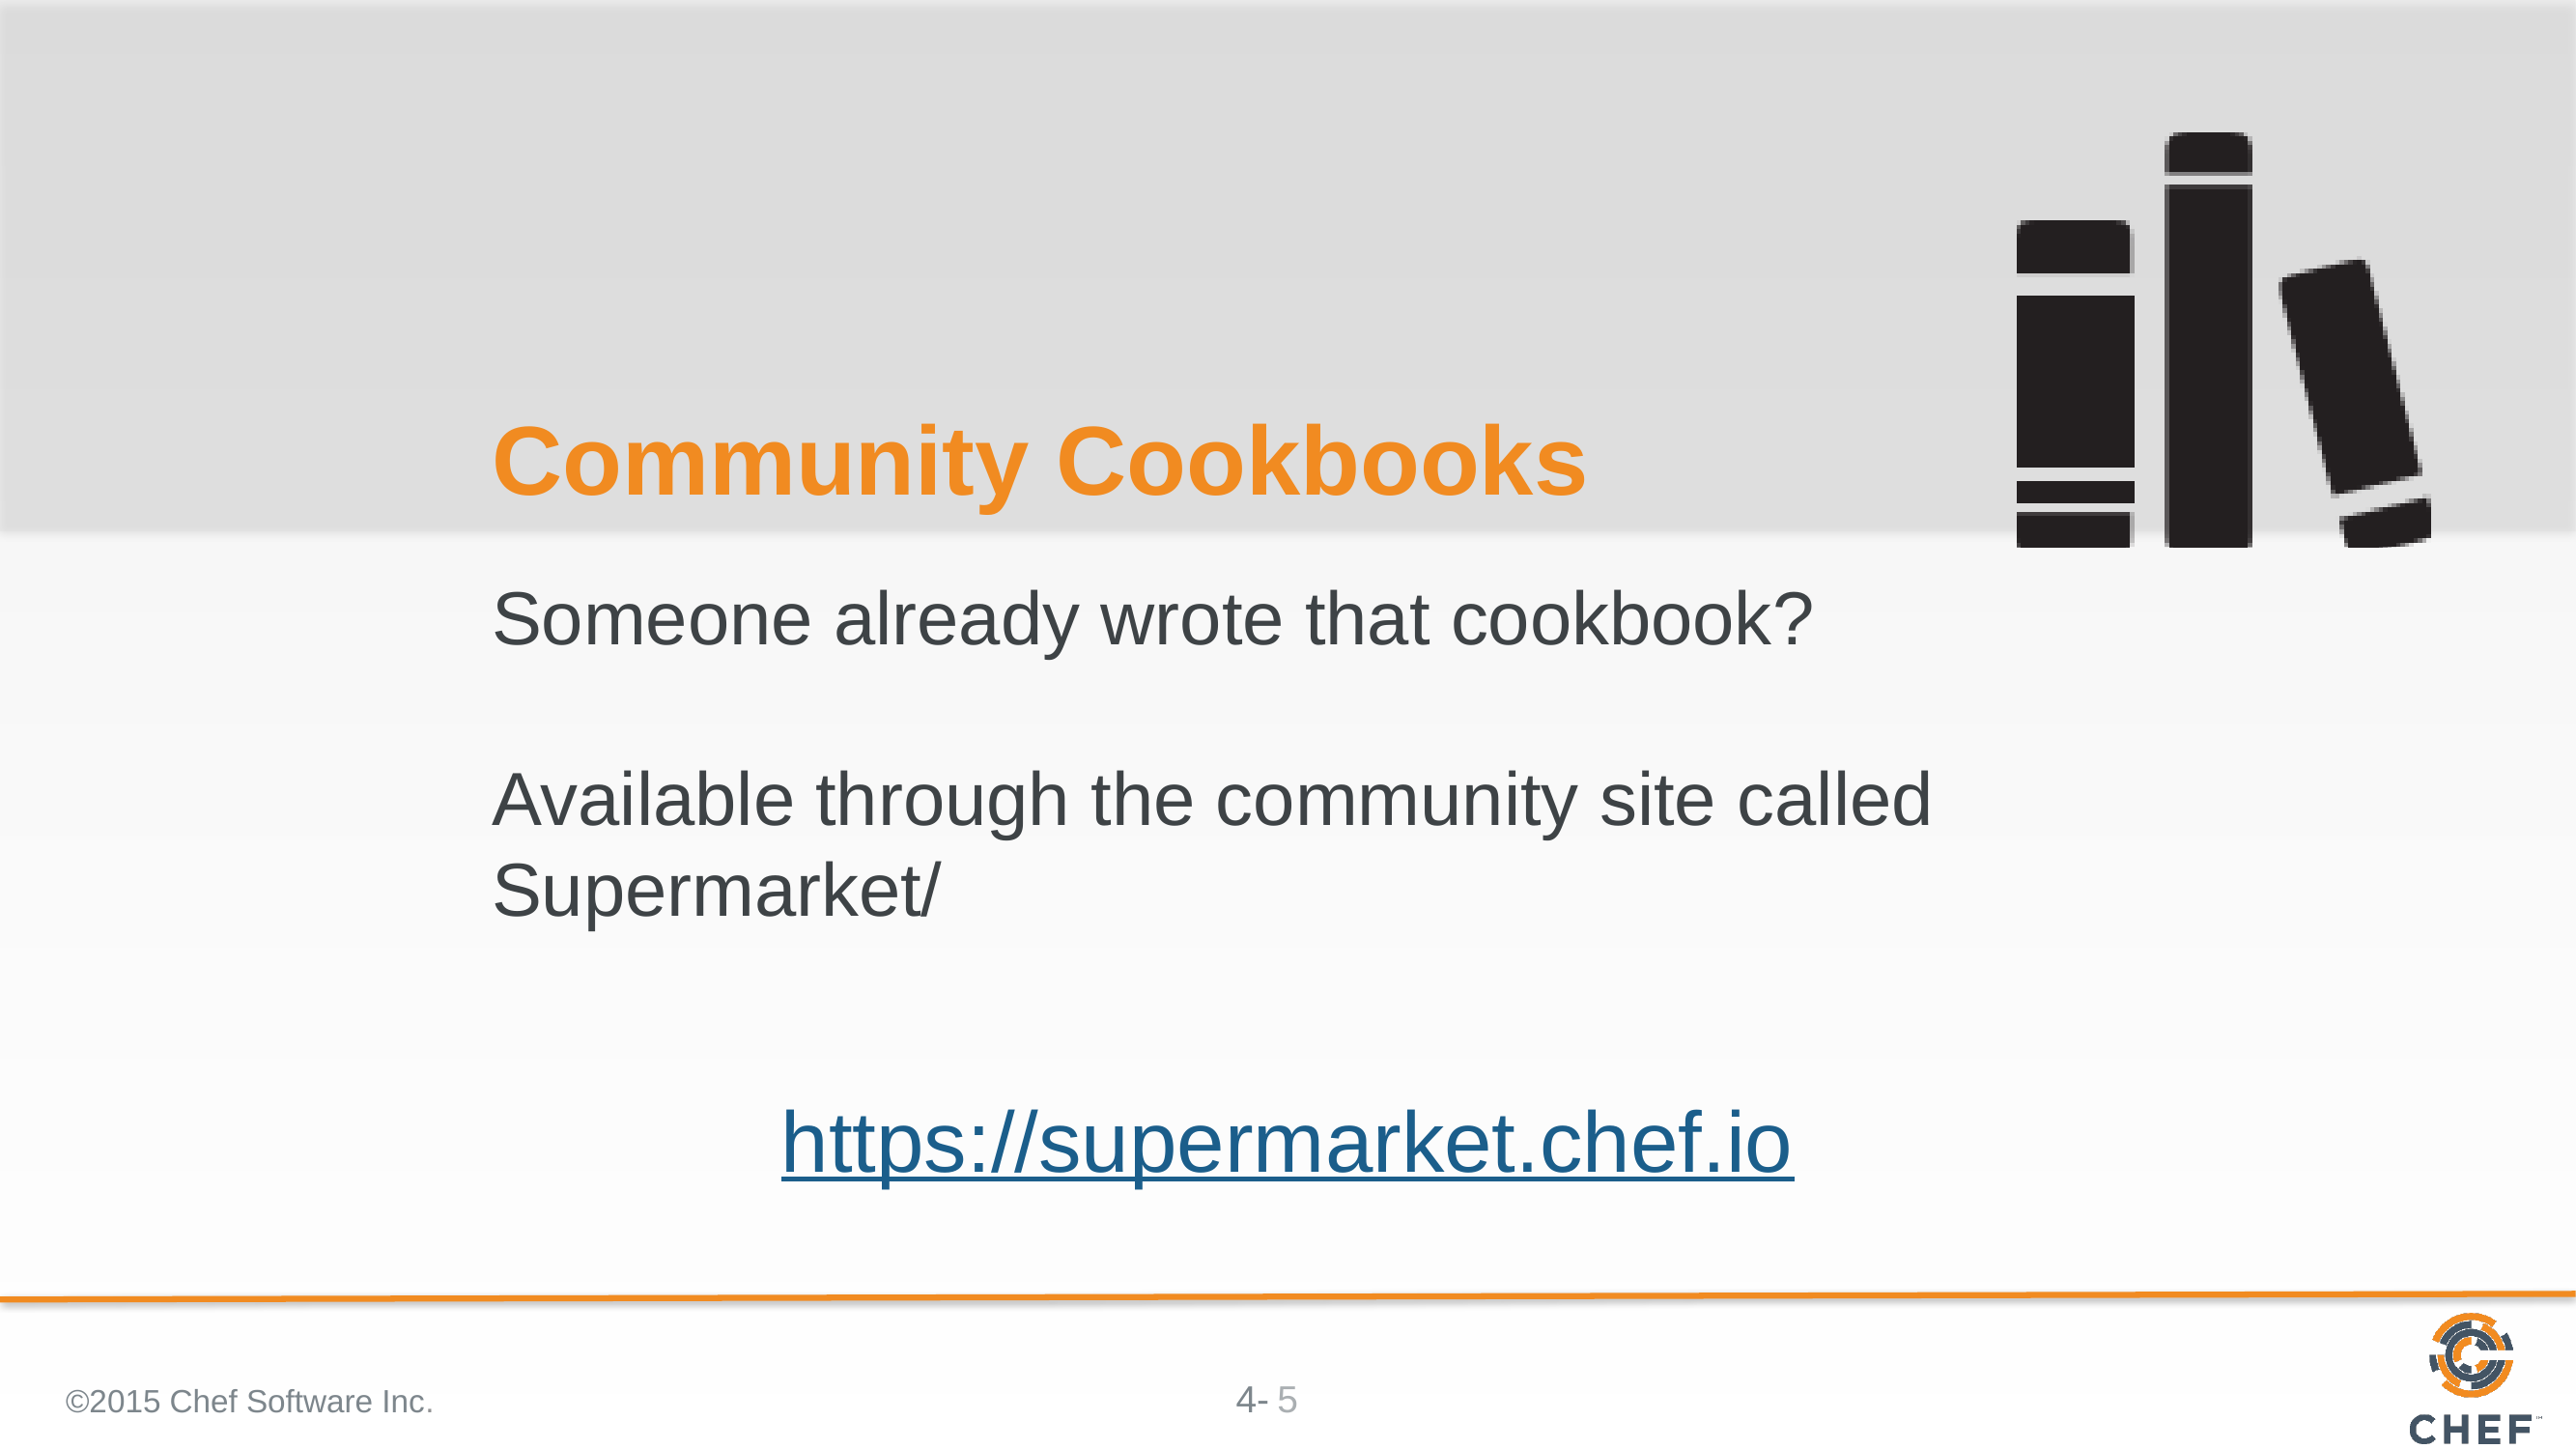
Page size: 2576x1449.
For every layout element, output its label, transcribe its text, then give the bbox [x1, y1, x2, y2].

picture [2399, 1297, 2550, 1449]
title Community Cookbooks [477, 395, 2217, 531]
footer ©2015 Chef Software Inc. [51, 1359, 952, 1440]
subtitle Someone already wrote that cookbook? Available through the community site called Supermarket/ [477, 555, 2217, 1087]
slide_number 5 [998, 1359, 1578, 1437]
list https://supermarket.chef.io [580, 1086, 1995, 1210]
